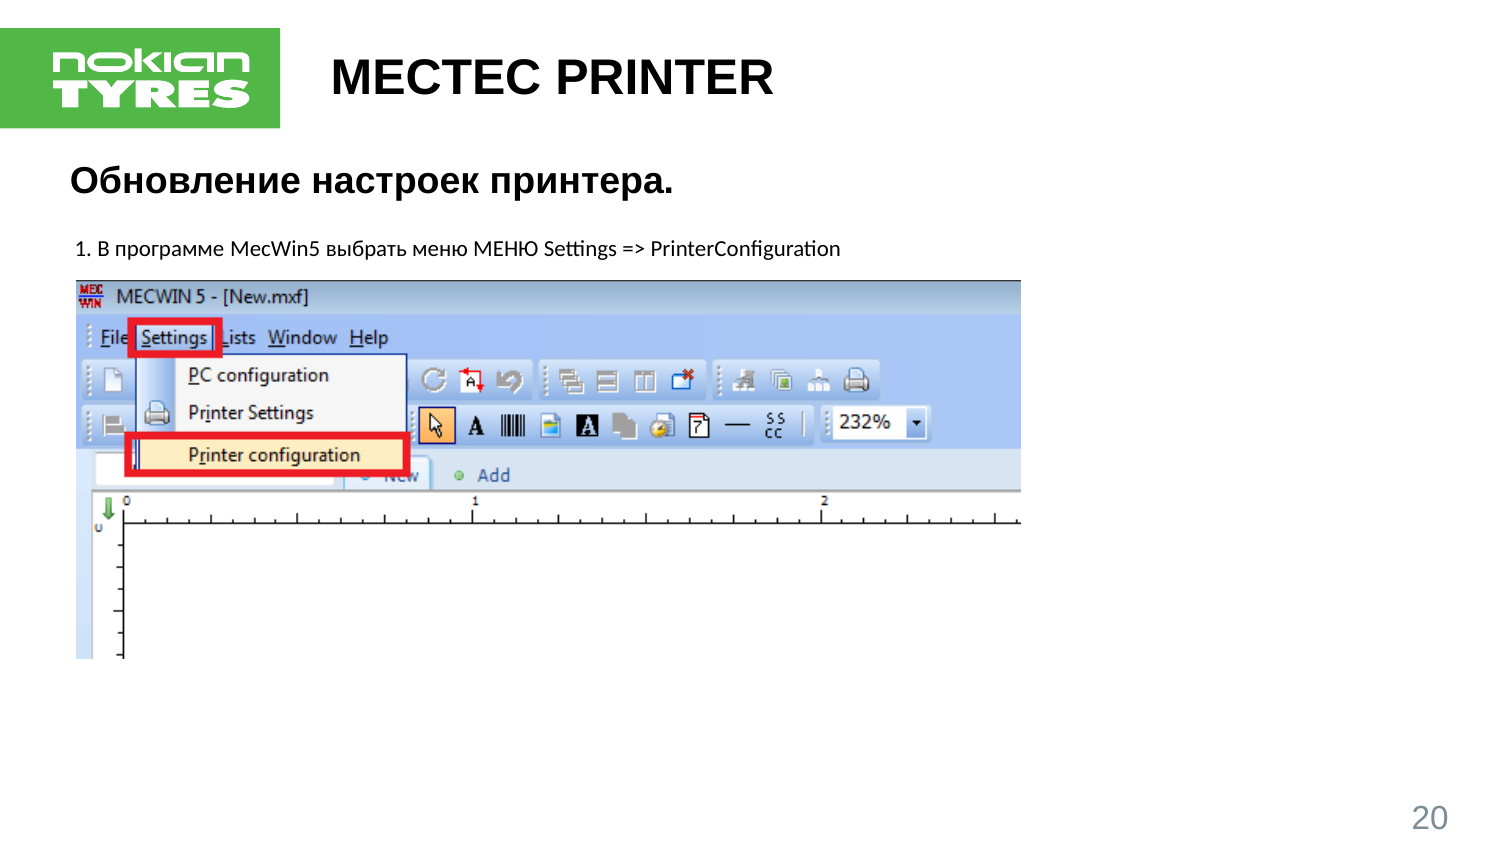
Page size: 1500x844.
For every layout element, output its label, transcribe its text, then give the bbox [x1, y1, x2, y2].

picture [76, 279, 1021, 659]
text_box 1. В программе MecWin5 выбрать меню МЕНЮ Settings => PrinterConfiguration [0, 226, 857, 297]
slide_number 20 [1342, 806, 1449, 825]
text_box Обновление настроек принтера. [54, 149, 1449, 209]
title MECTEC PRINTER [330, 28, 1447, 129]
